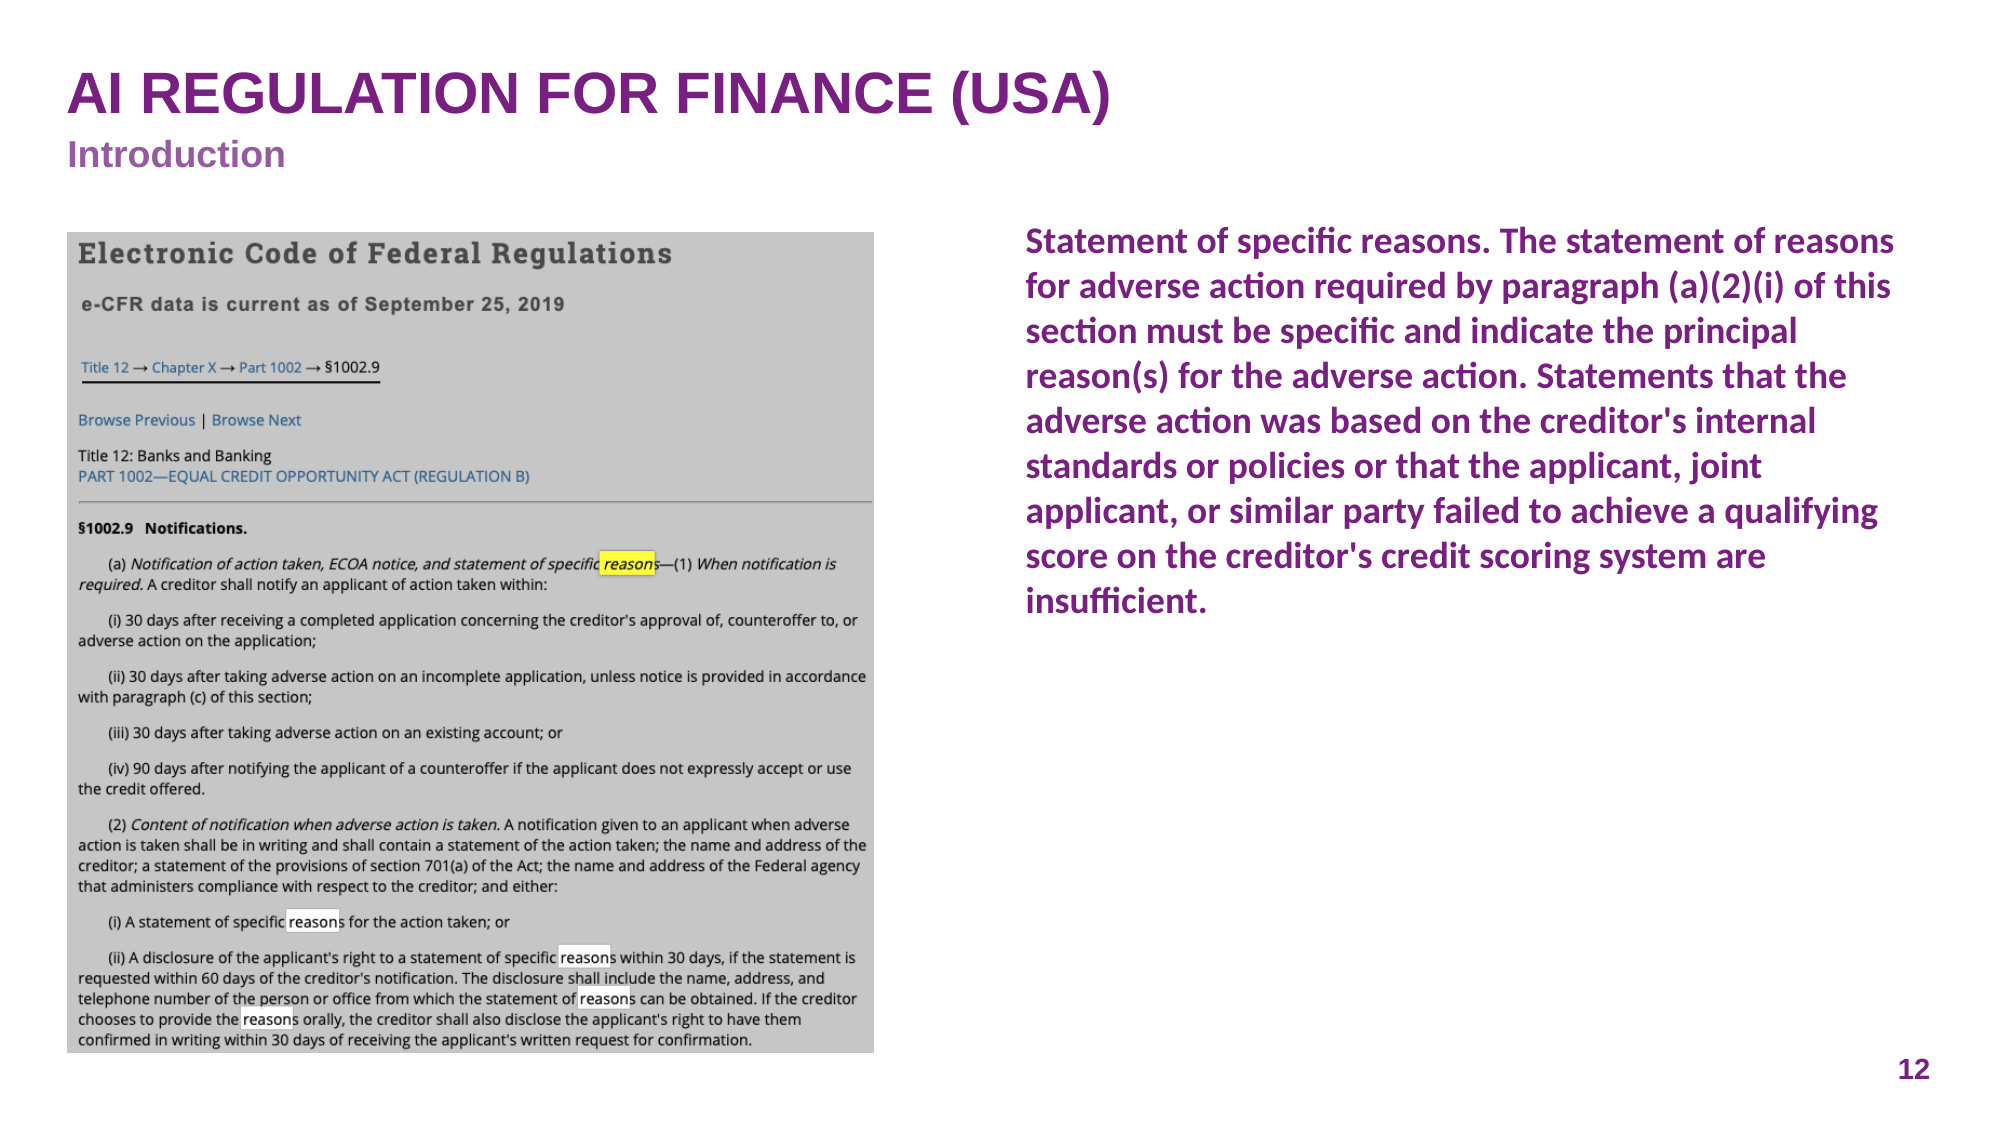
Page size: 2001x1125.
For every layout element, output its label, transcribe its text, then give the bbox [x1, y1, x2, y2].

title AI Regulation for finance (USA) [66, 43, 1929, 126]
subtitle Introduction [67, 121, 1929, 192]
picture [66, 232, 874, 1053]
slide_number 12 [1897, 1053, 1953, 1086]
text_box Statement of specific reasons. The statement of reasons for adverse action required by paragraph (a)(2)(i) of this section must be specific and indicate the principal reason(s) for the adverse action. Statements that the adverse action was based on the creditor's internal standards or policies or that the applicant, joint applicant, or similar party failed to achieve a qualifying score on the creditor's credit scoring system are insufficient. [1025, 215, 1925, 1053]
